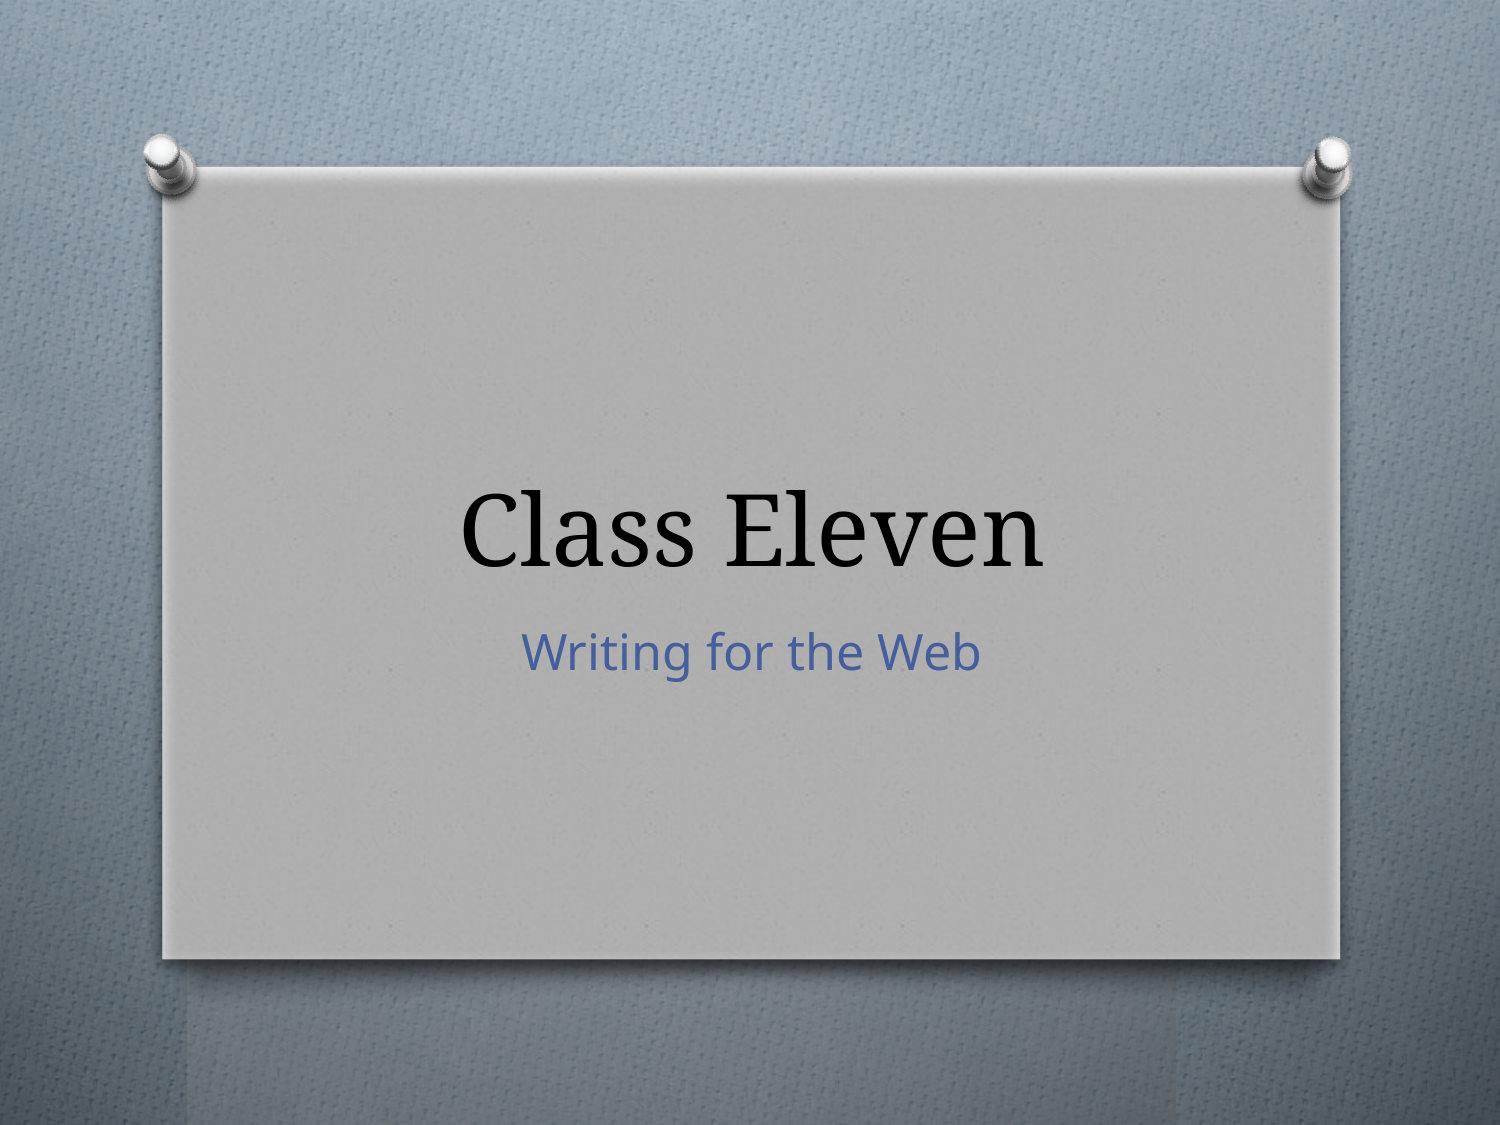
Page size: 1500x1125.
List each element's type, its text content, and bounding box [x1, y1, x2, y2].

picture [1274, 109, 1396, 230]
subtitle Writing for the Web [283, 612, 1221, 863]
title Class Eleven [283, 294, 1223, 595]
picture [112, 100, 235, 224]
